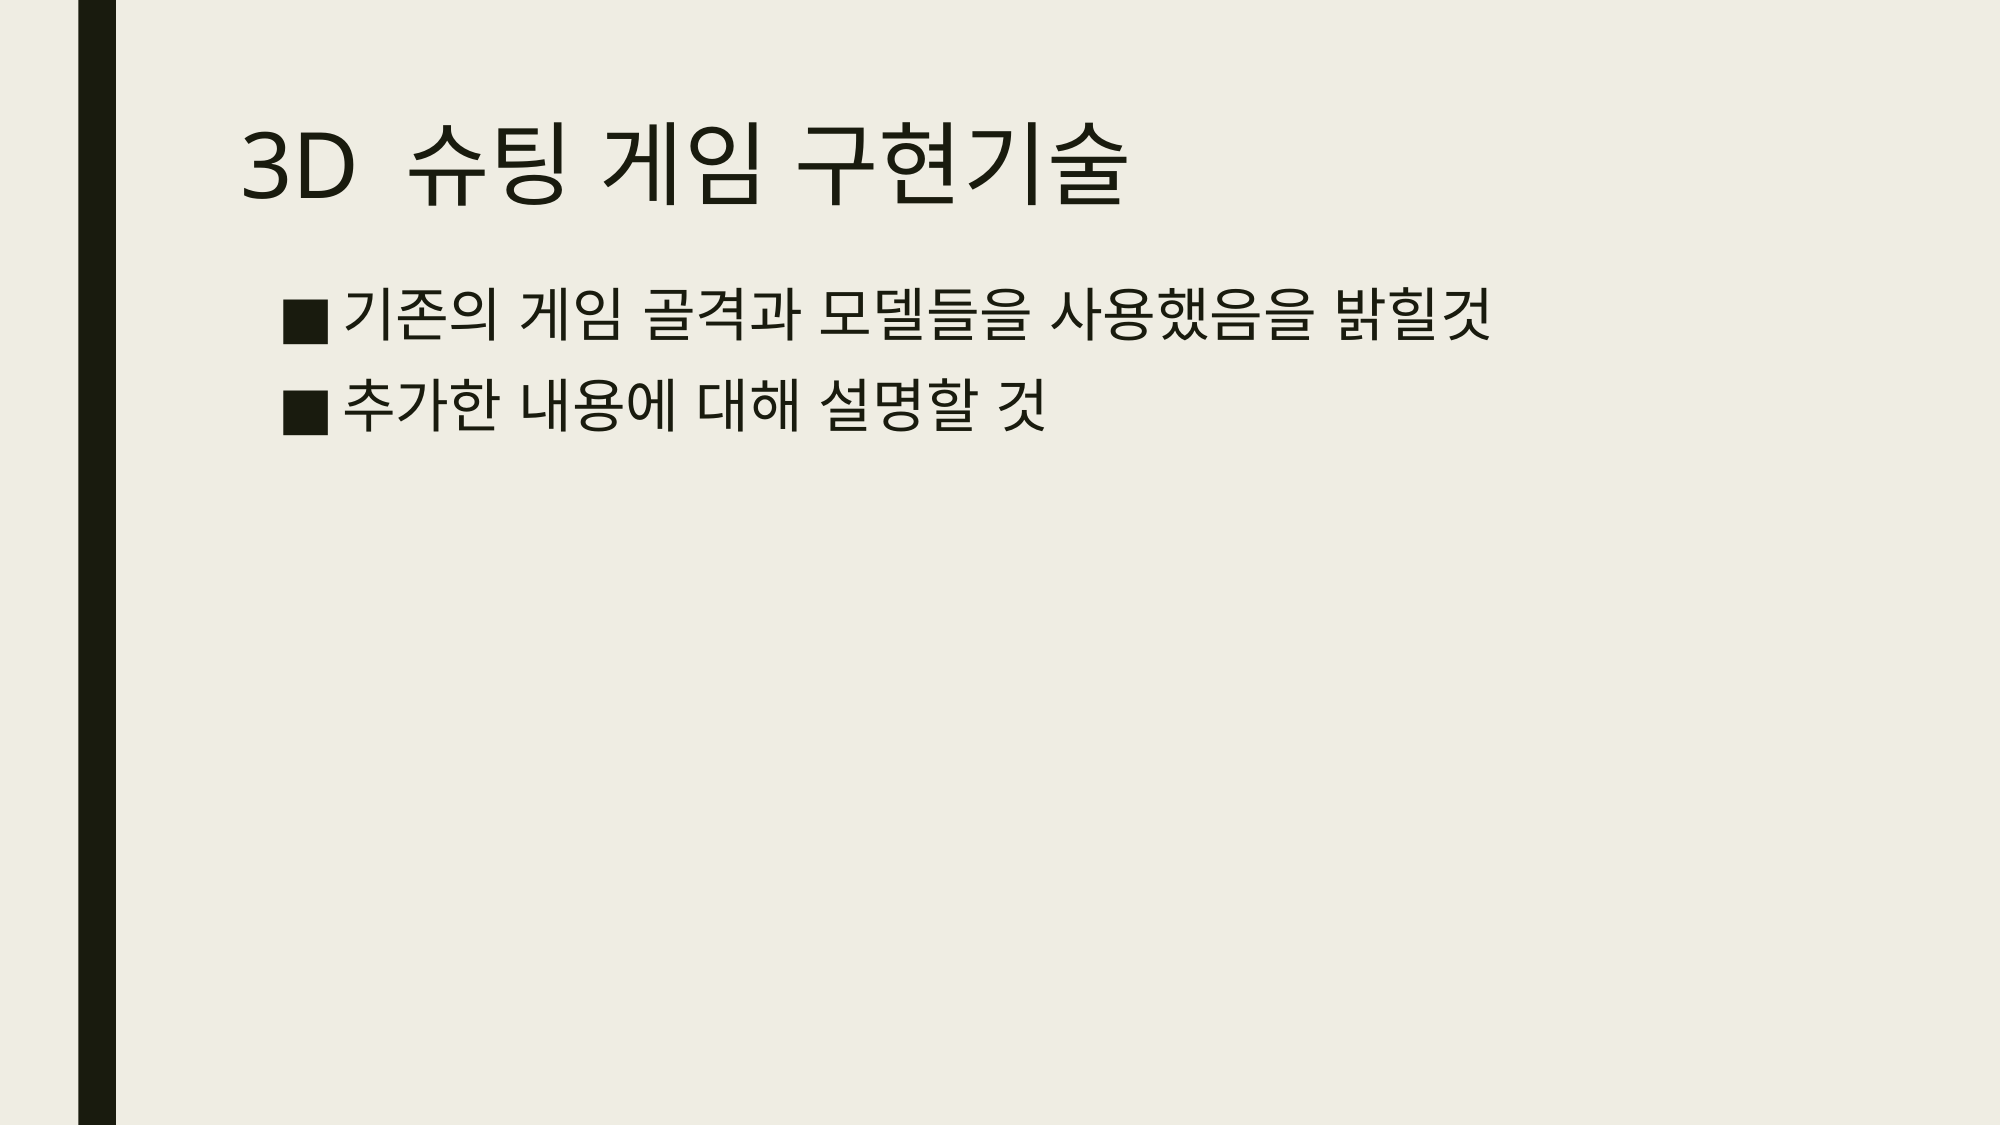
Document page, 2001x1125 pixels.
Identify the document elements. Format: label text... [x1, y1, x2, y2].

title 3D 슈팅 게임 구현기술 [225, 112, 1800, 357]
list 기존의 게임 골격과 모델들을 사용했음을 밝힐것 추가한 내용에 대해 설명할 것 [264, 276, 1839, 357]
